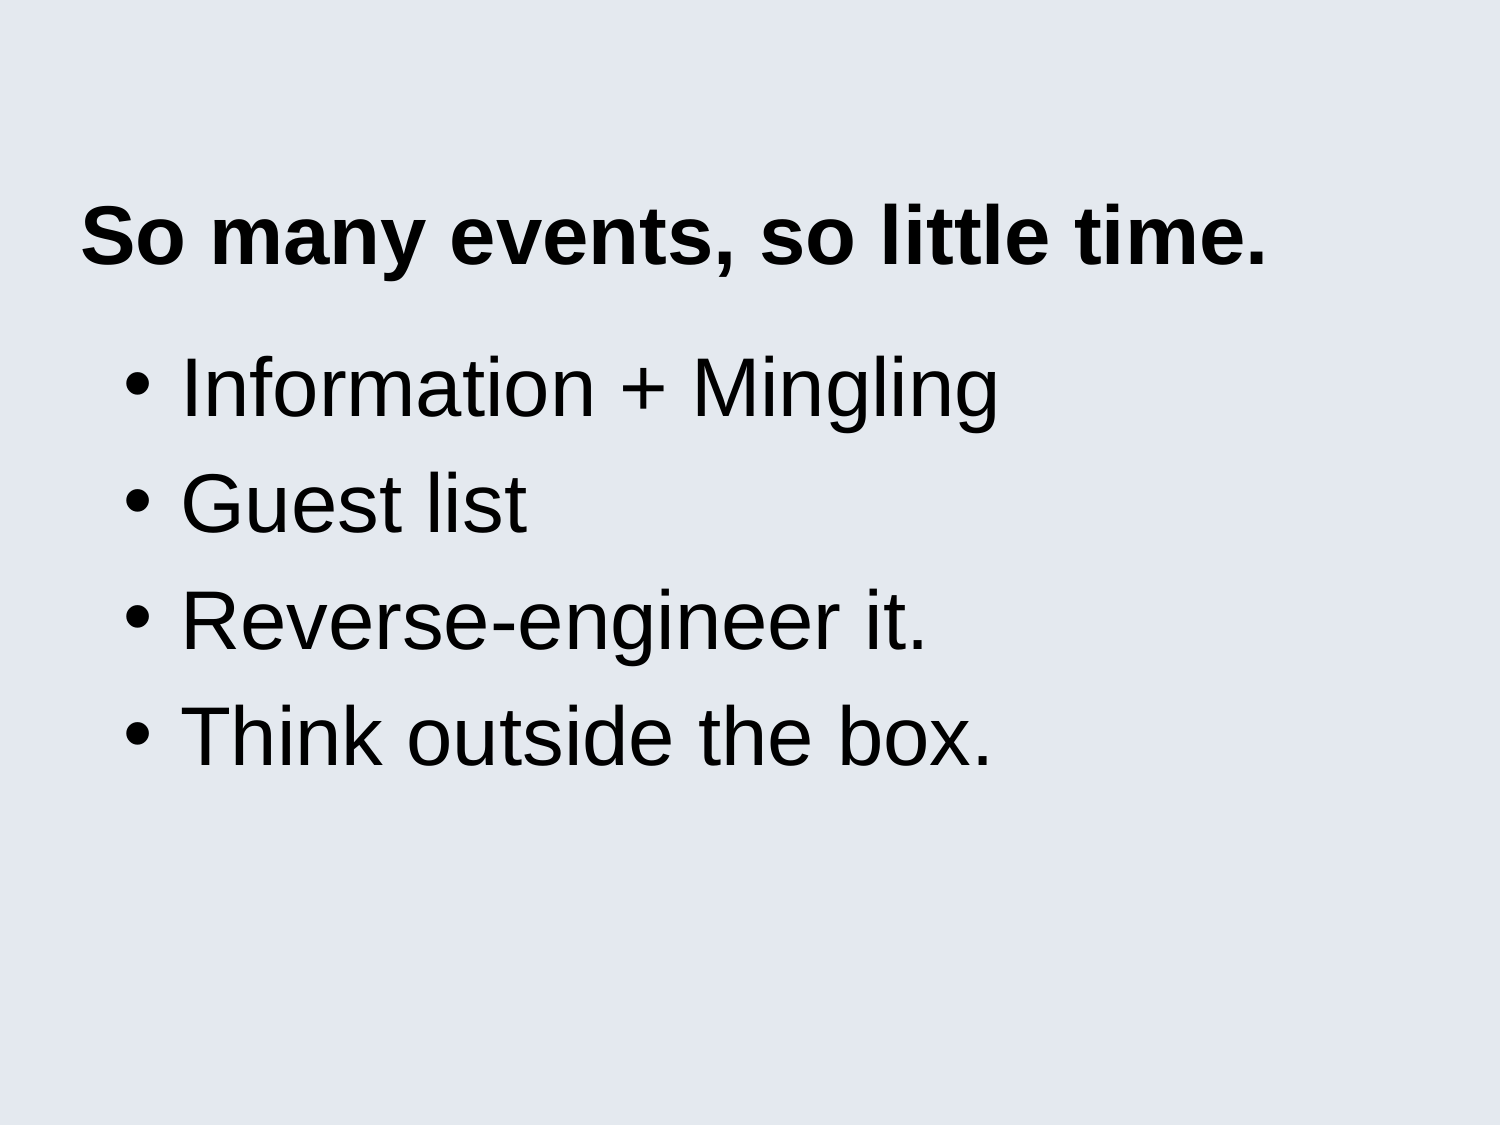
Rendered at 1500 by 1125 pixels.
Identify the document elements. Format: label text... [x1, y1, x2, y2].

list Information + Mingling Guest list Reverse-engineer it. Think outside the box. [109, 325, 1459, 1068]
title So many events, so little time. [0, 137, 1350, 326]
